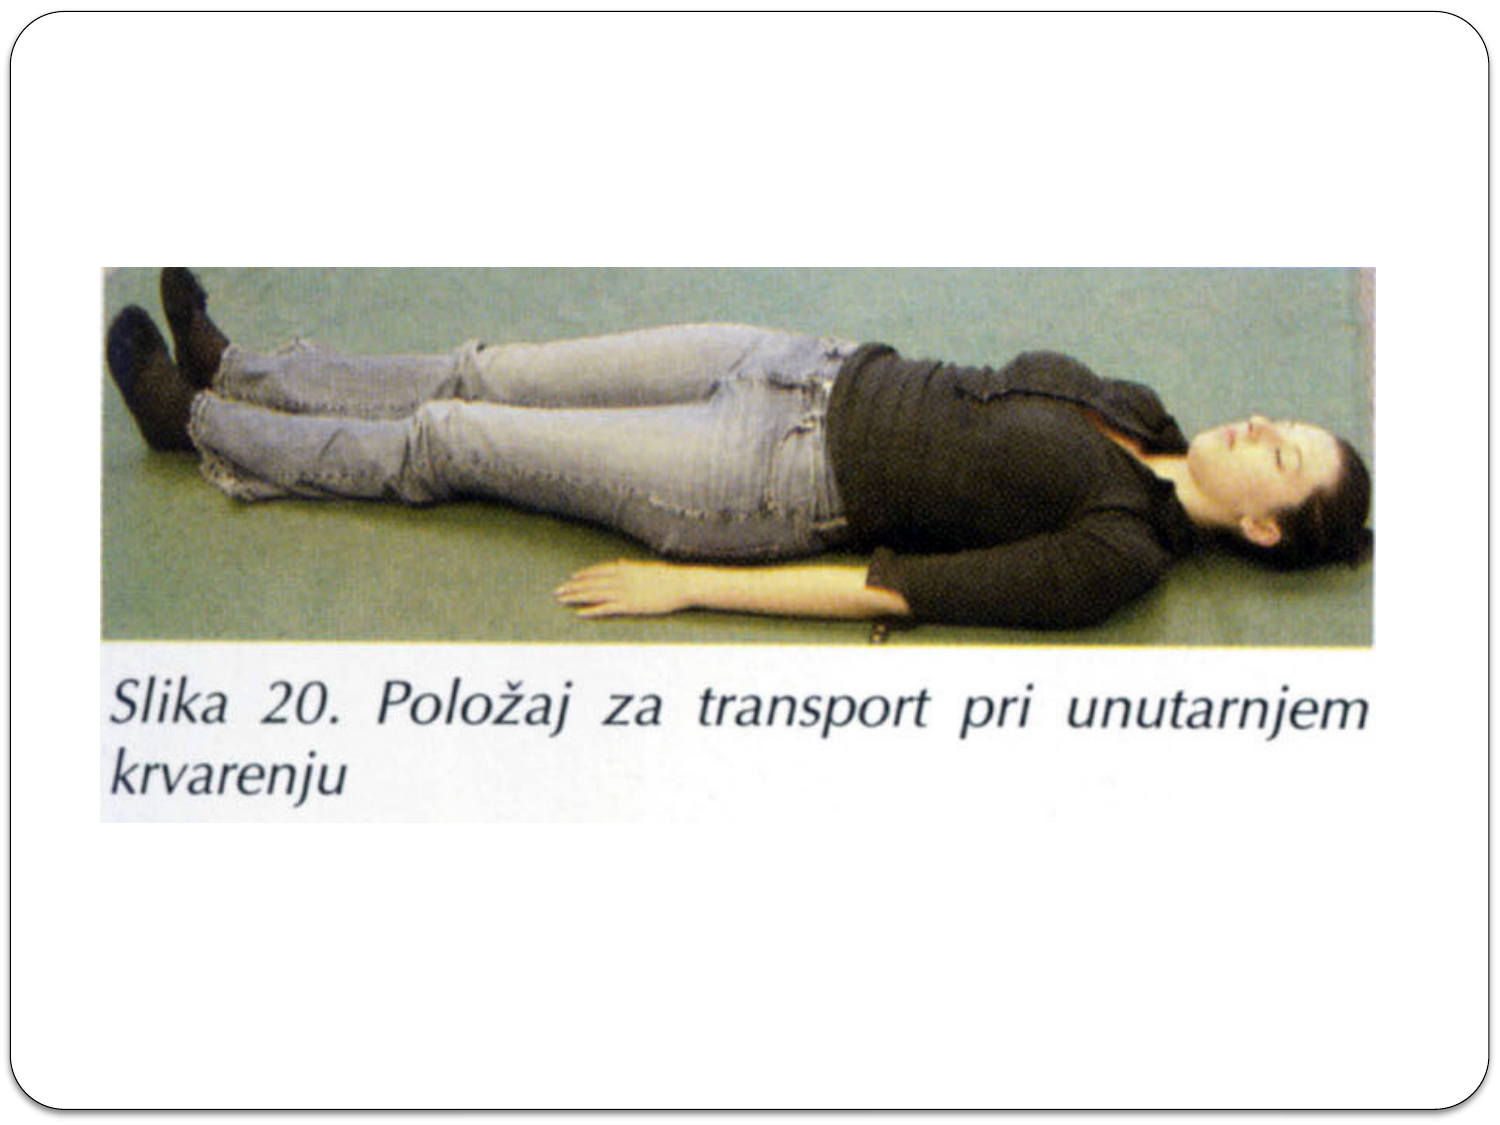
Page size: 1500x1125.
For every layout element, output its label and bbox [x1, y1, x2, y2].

picture [100, 266, 1377, 823]
